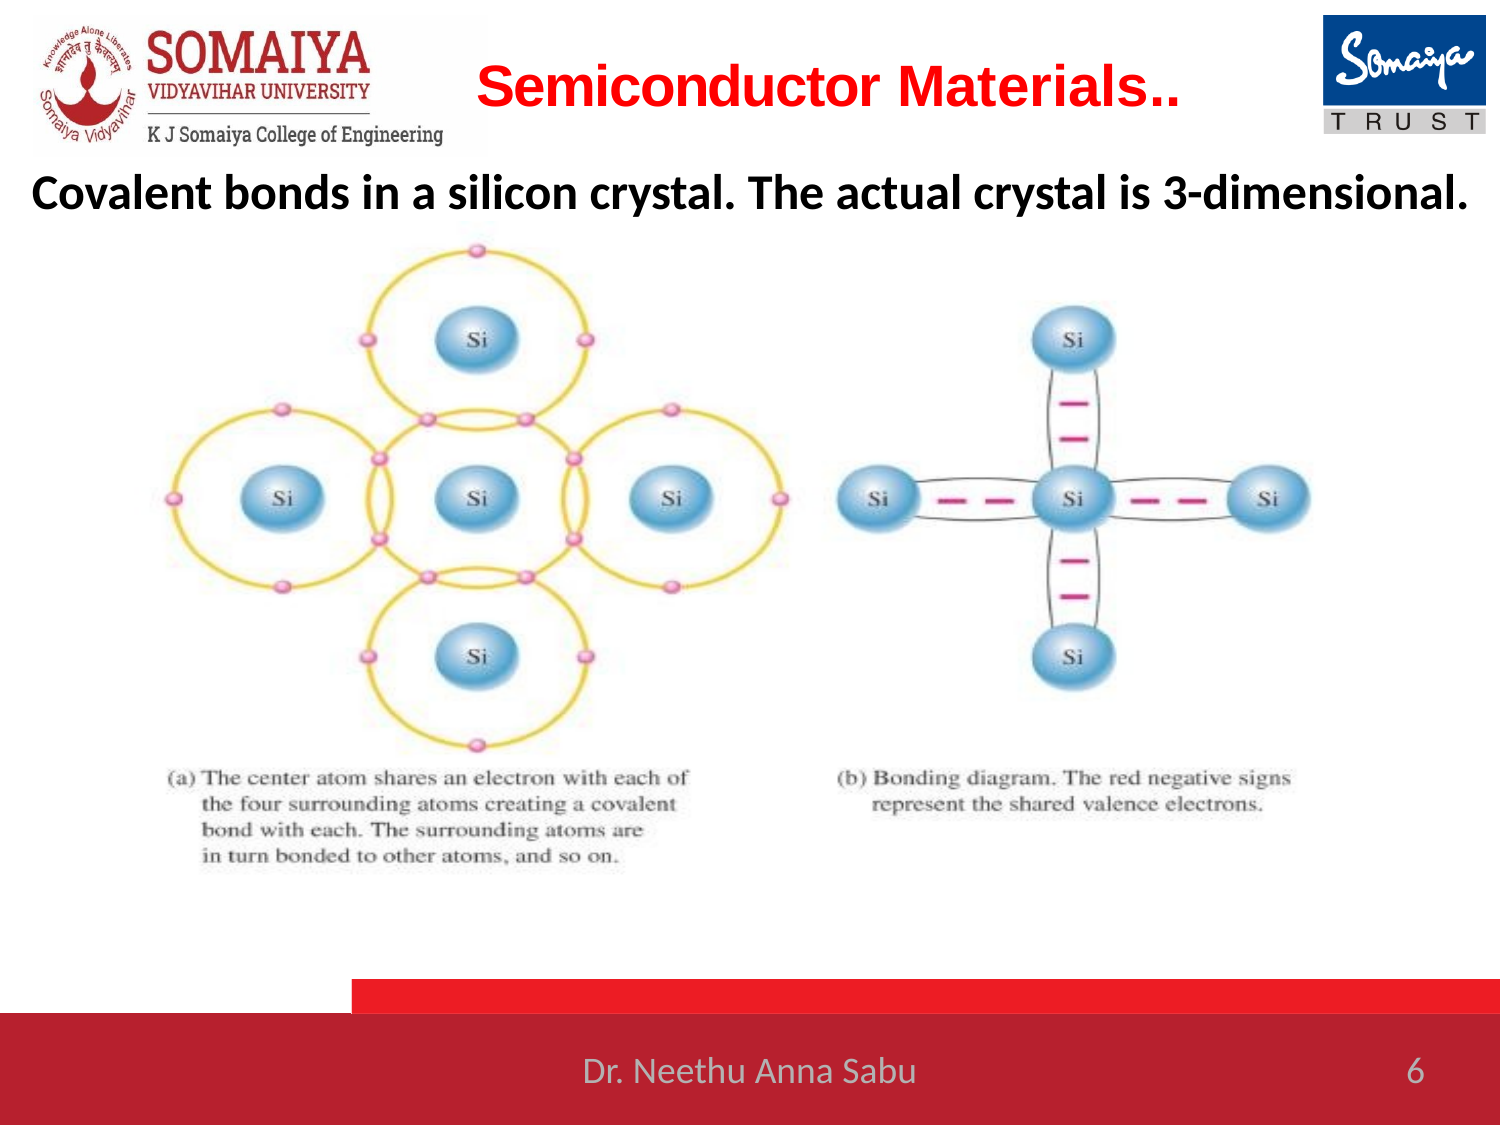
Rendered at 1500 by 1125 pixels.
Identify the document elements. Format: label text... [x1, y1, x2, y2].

text_box Semiconductor Materials.. [474, 45, 1186, 118]
footer Dr. Neethu Anna Sabu [510, 1046, 990, 1103]
text_box Covalent bonds in a silicon crystal. The actual crystal is 3-dimensional. [29, 157, 1480, 220]
slide_number 6 [1080, 1046, 1425, 1103]
picture [134, 221, 1375, 883]
picture [0, 979, 1500, 1125]
picture [1323, 15, 1486, 134]
picture [33, 15, 488, 157]
